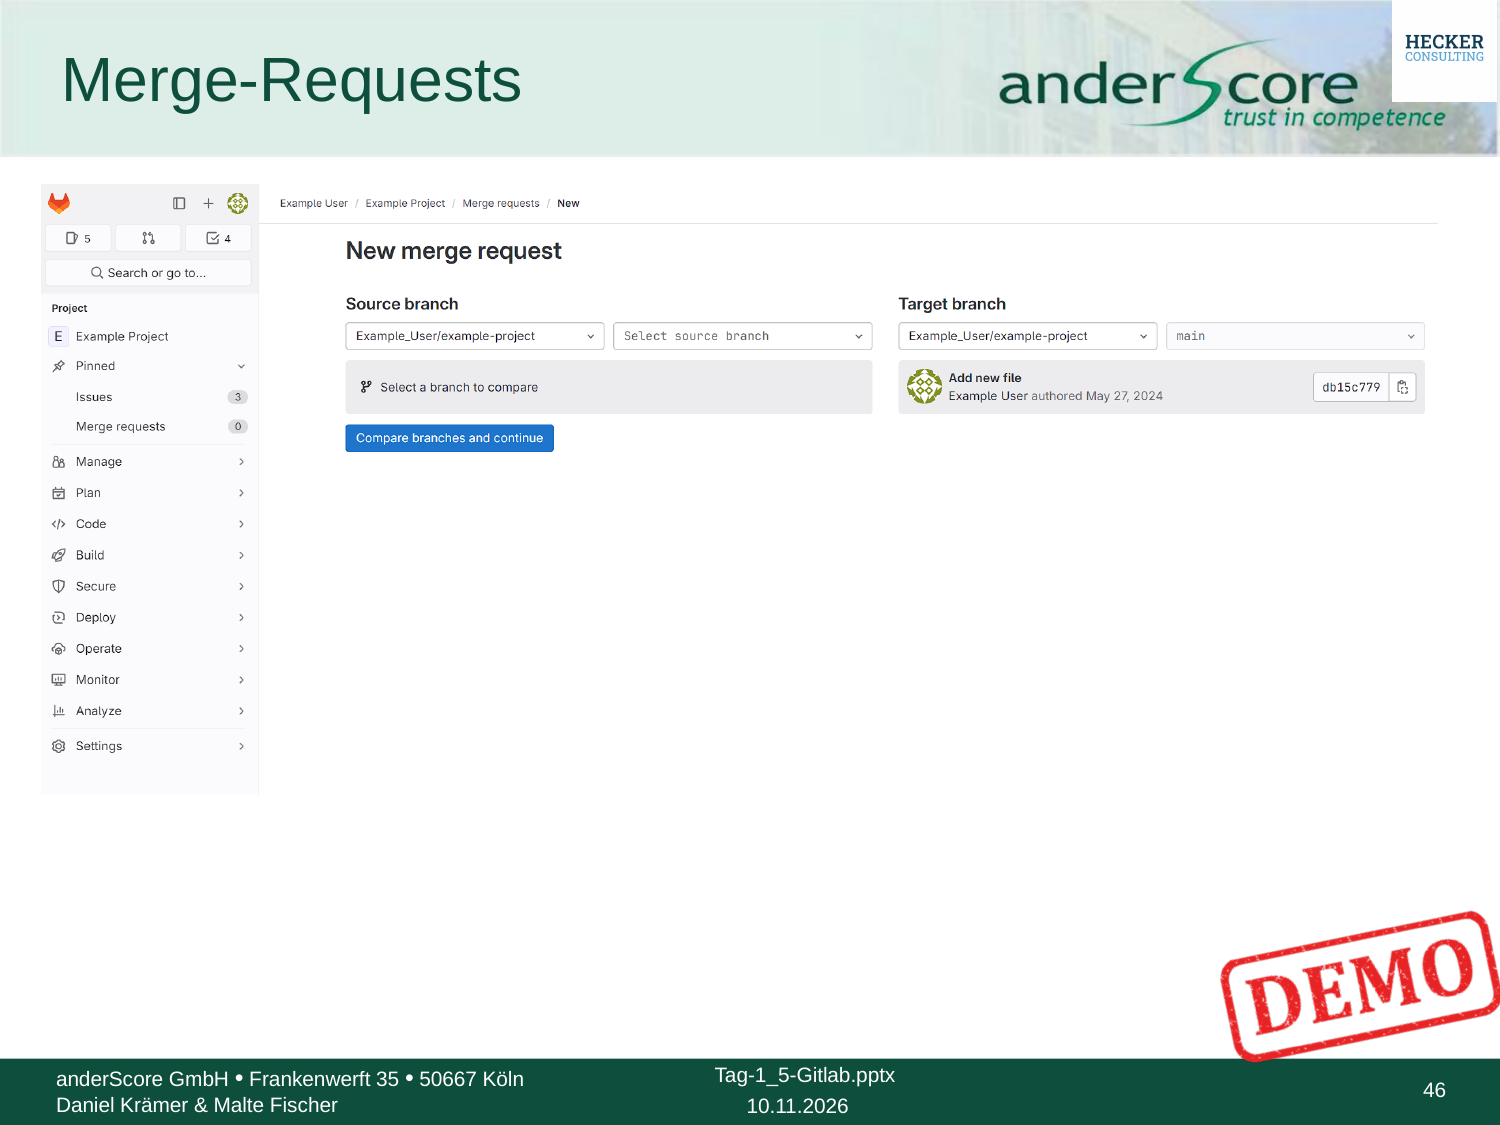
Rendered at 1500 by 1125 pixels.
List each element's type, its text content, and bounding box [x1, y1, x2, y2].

picture [1164, 851, 1500, 1124]
picture [0, 0, 1500, 157]
title Merge-Requests [46, 23, 975, 140]
picture [40, 184, 1439, 796]
